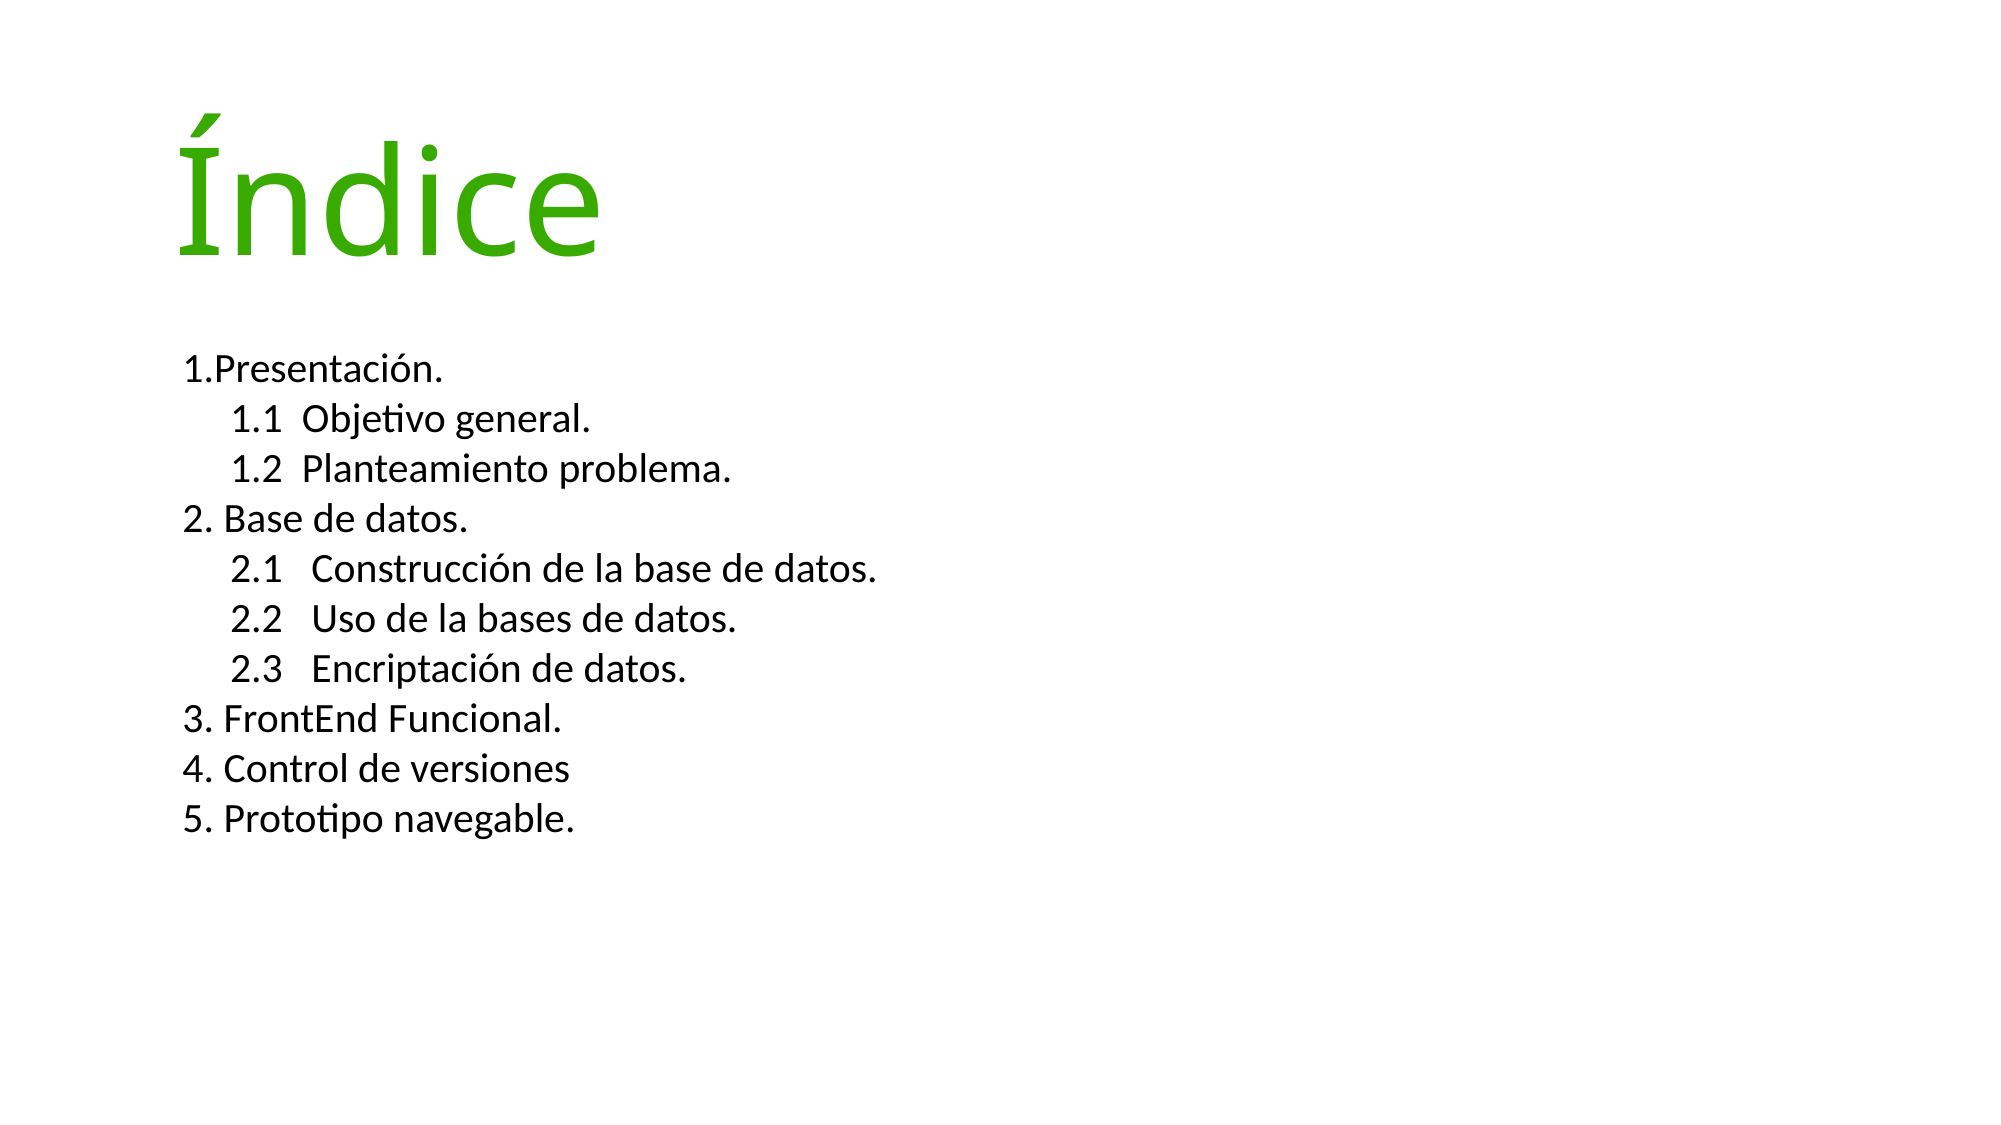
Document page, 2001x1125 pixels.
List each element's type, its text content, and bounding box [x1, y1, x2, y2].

text_box Índice [0, 97, 898, 293]
text_box 1.Presentación. 1.1 Objetivo general. 1.2 Planteamiento problema. 2. Base de datos. 2.1 Construcción de la base de datos. 2.2 Uso de la bases de datos. 2.3 Encriptación de datos. 3. FrontEnd Funcional. 4. Control de versiones 5. Prototipo navegable. [167, 332, 1804, 849]
